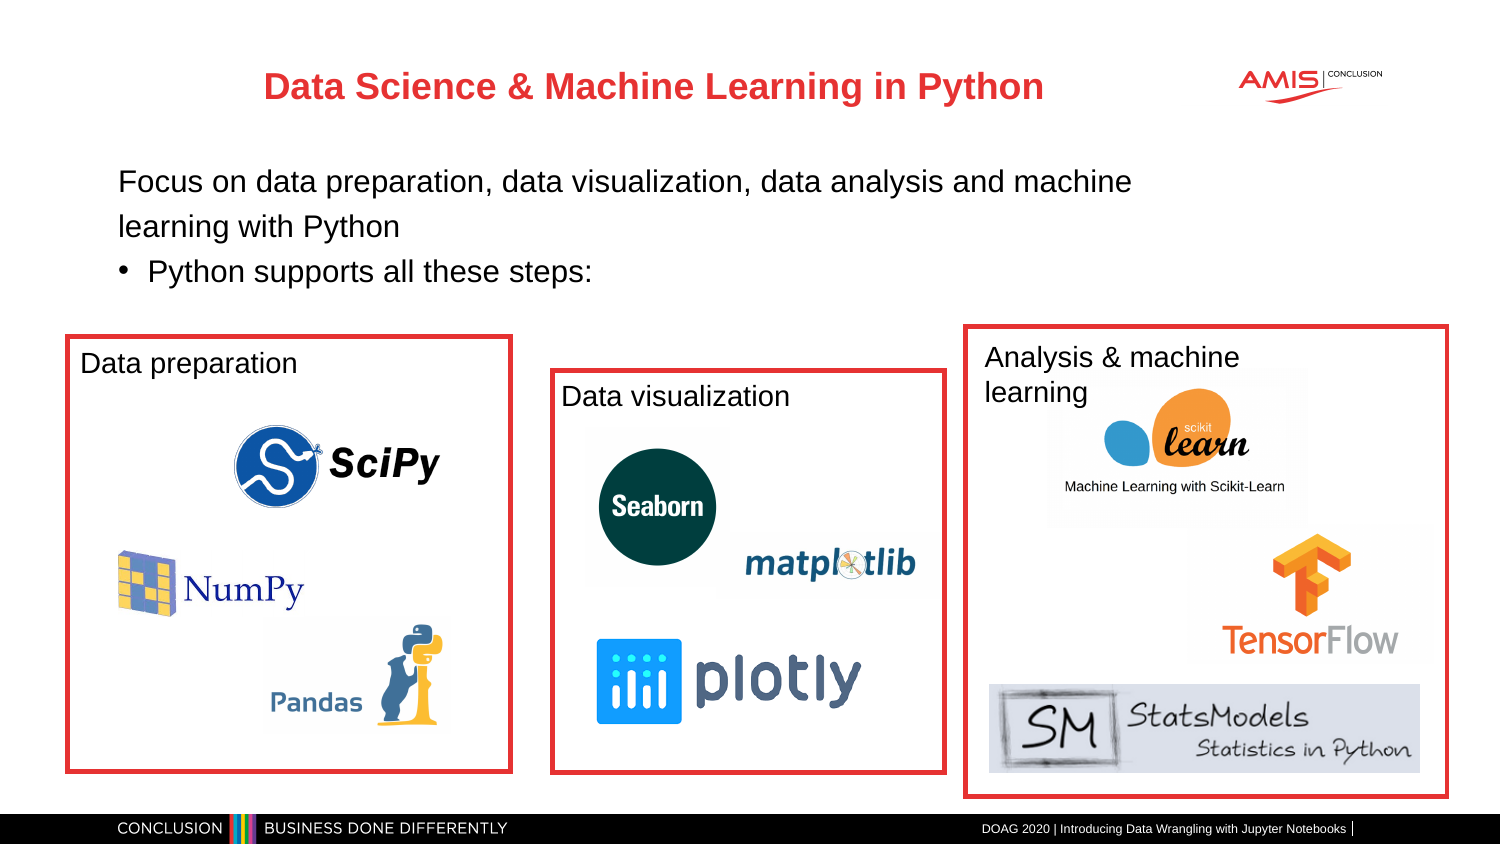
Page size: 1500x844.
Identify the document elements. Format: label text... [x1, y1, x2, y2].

text_box [965, 325, 1448, 797]
text_box Data visualization [561, 377, 832, 448]
picture [581, 623, 876, 739]
picture [585, 427, 945, 600]
footer DOAG 2020 | Introducing Data Wrangling with Jupyter Notebooks [814, 820, 1347, 839]
picture [239, 814, 1500, 844]
picture [1047, 368, 1434, 664]
picture [118, 551, 451, 734]
picture [234, 425, 441, 508]
list Focus on data preparation, data visualization, data analysis and machine learning with Python Python supports all these steps: [118, 153, 1205, 402]
text_box Analysis & machine learning [984, 337, 1347, 443]
picture [989, 684, 1420, 773]
text_box Data preparation [80, 344, 351, 415]
text_box [551, 370, 945, 773]
text_box [67, 335, 512, 772]
title Data Science & Machine Learning in Python [263, 47, 1205, 130]
picture [1205, 59, 1388, 106]
picture [0, 814, 236, 844]
